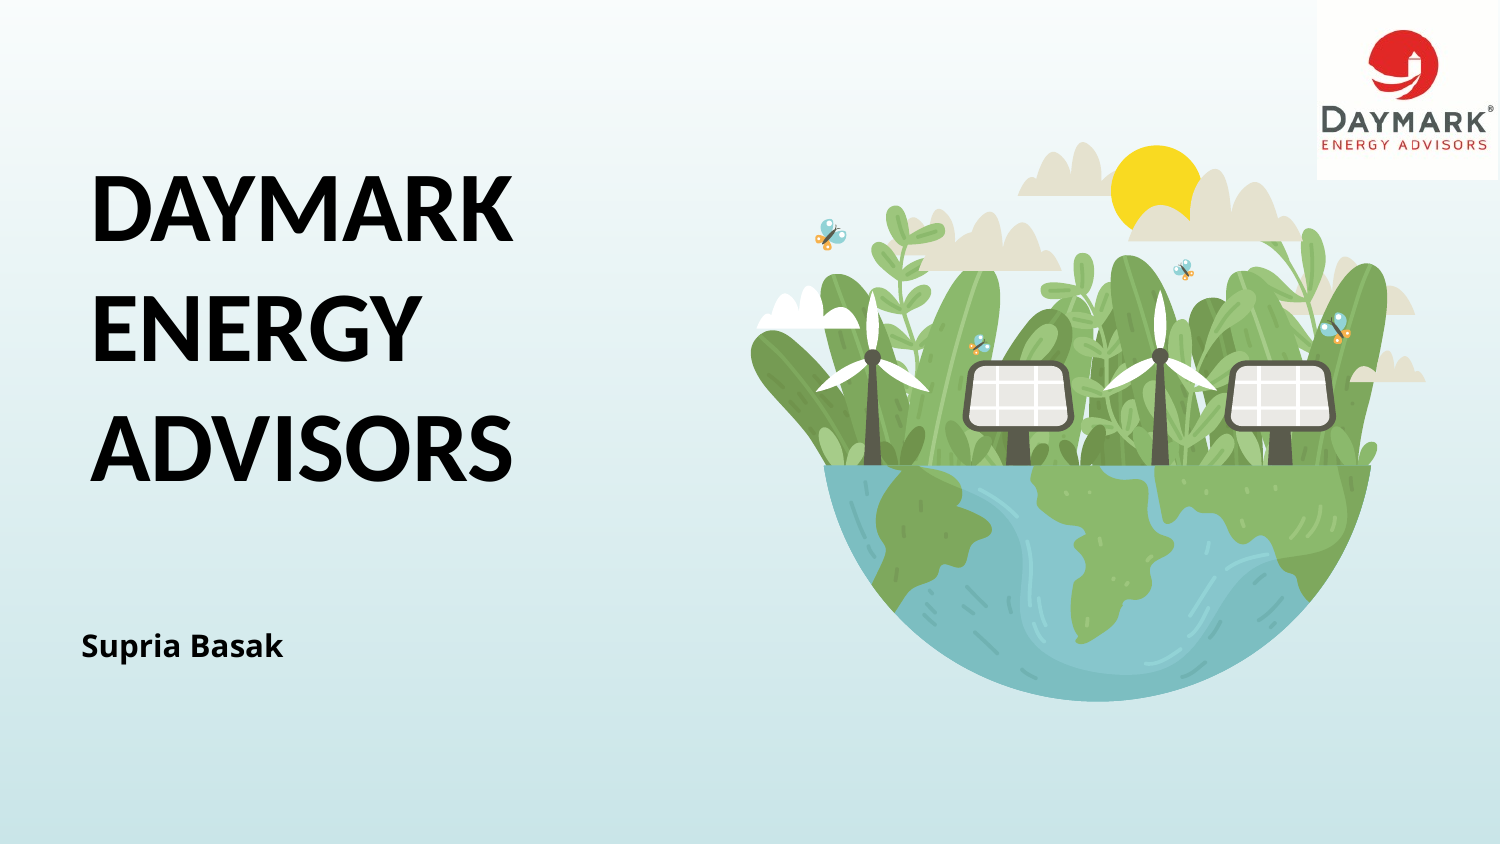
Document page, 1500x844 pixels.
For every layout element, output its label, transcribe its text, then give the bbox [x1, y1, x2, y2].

picture [1317, 0, 1498, 180]
subtitle Supria Basak [66, 522, 742, 679]
title DAYMARK ENERGY ADVISORS [75, 145, 746, 497]
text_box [750, 141, 1427, 702]
